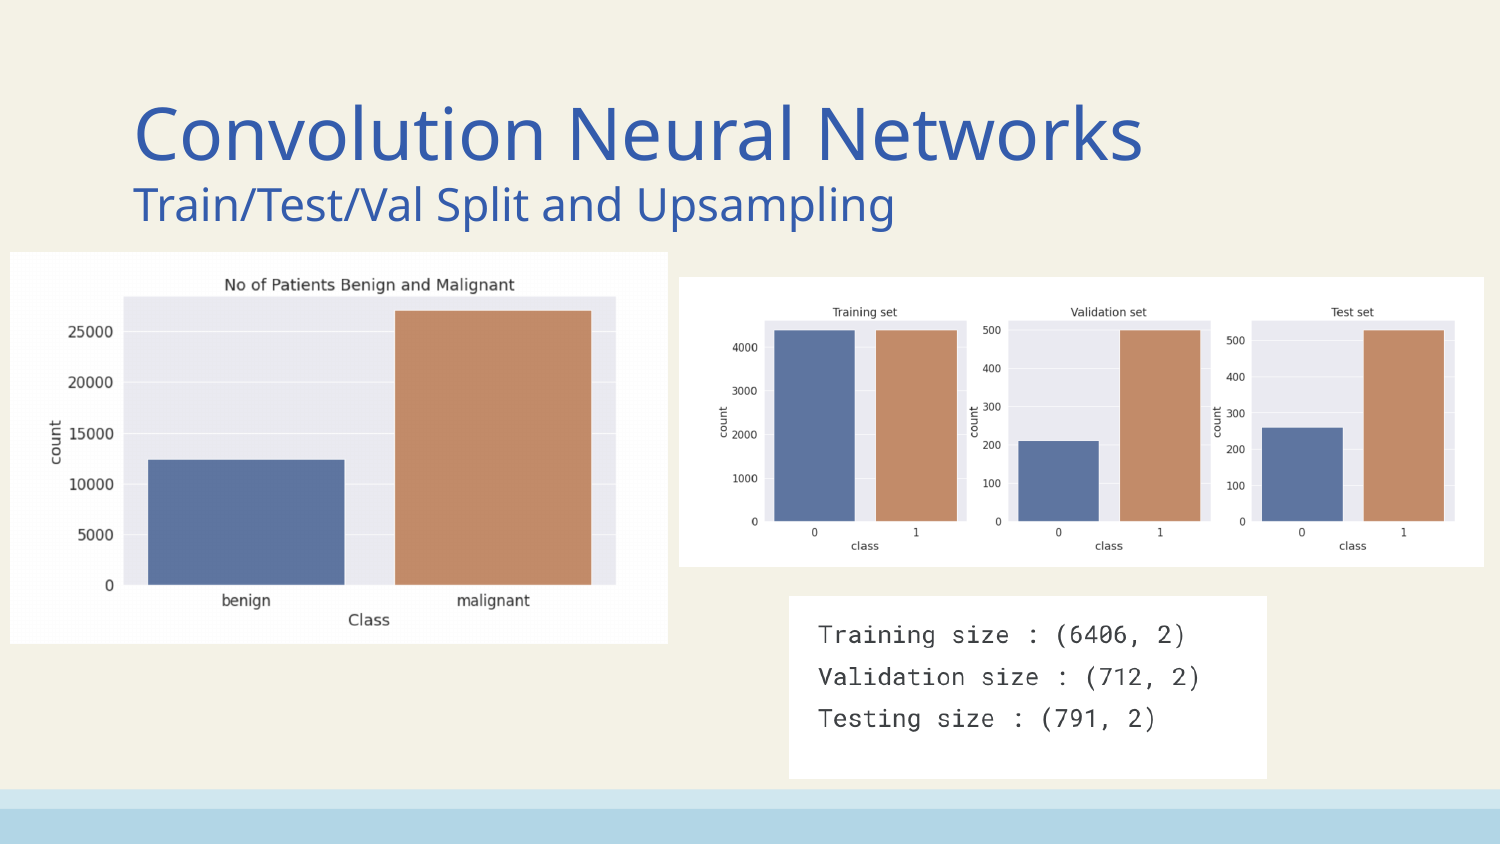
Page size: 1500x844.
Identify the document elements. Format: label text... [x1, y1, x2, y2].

picture [679, 276, 1484, 567]
title Convolution Neural Networks Train/Test/Val Split and Upsampling [118, 72, 1382, 167]
picture [788, 596, 1267, 780]
picture [10, 252, 669, 644]
